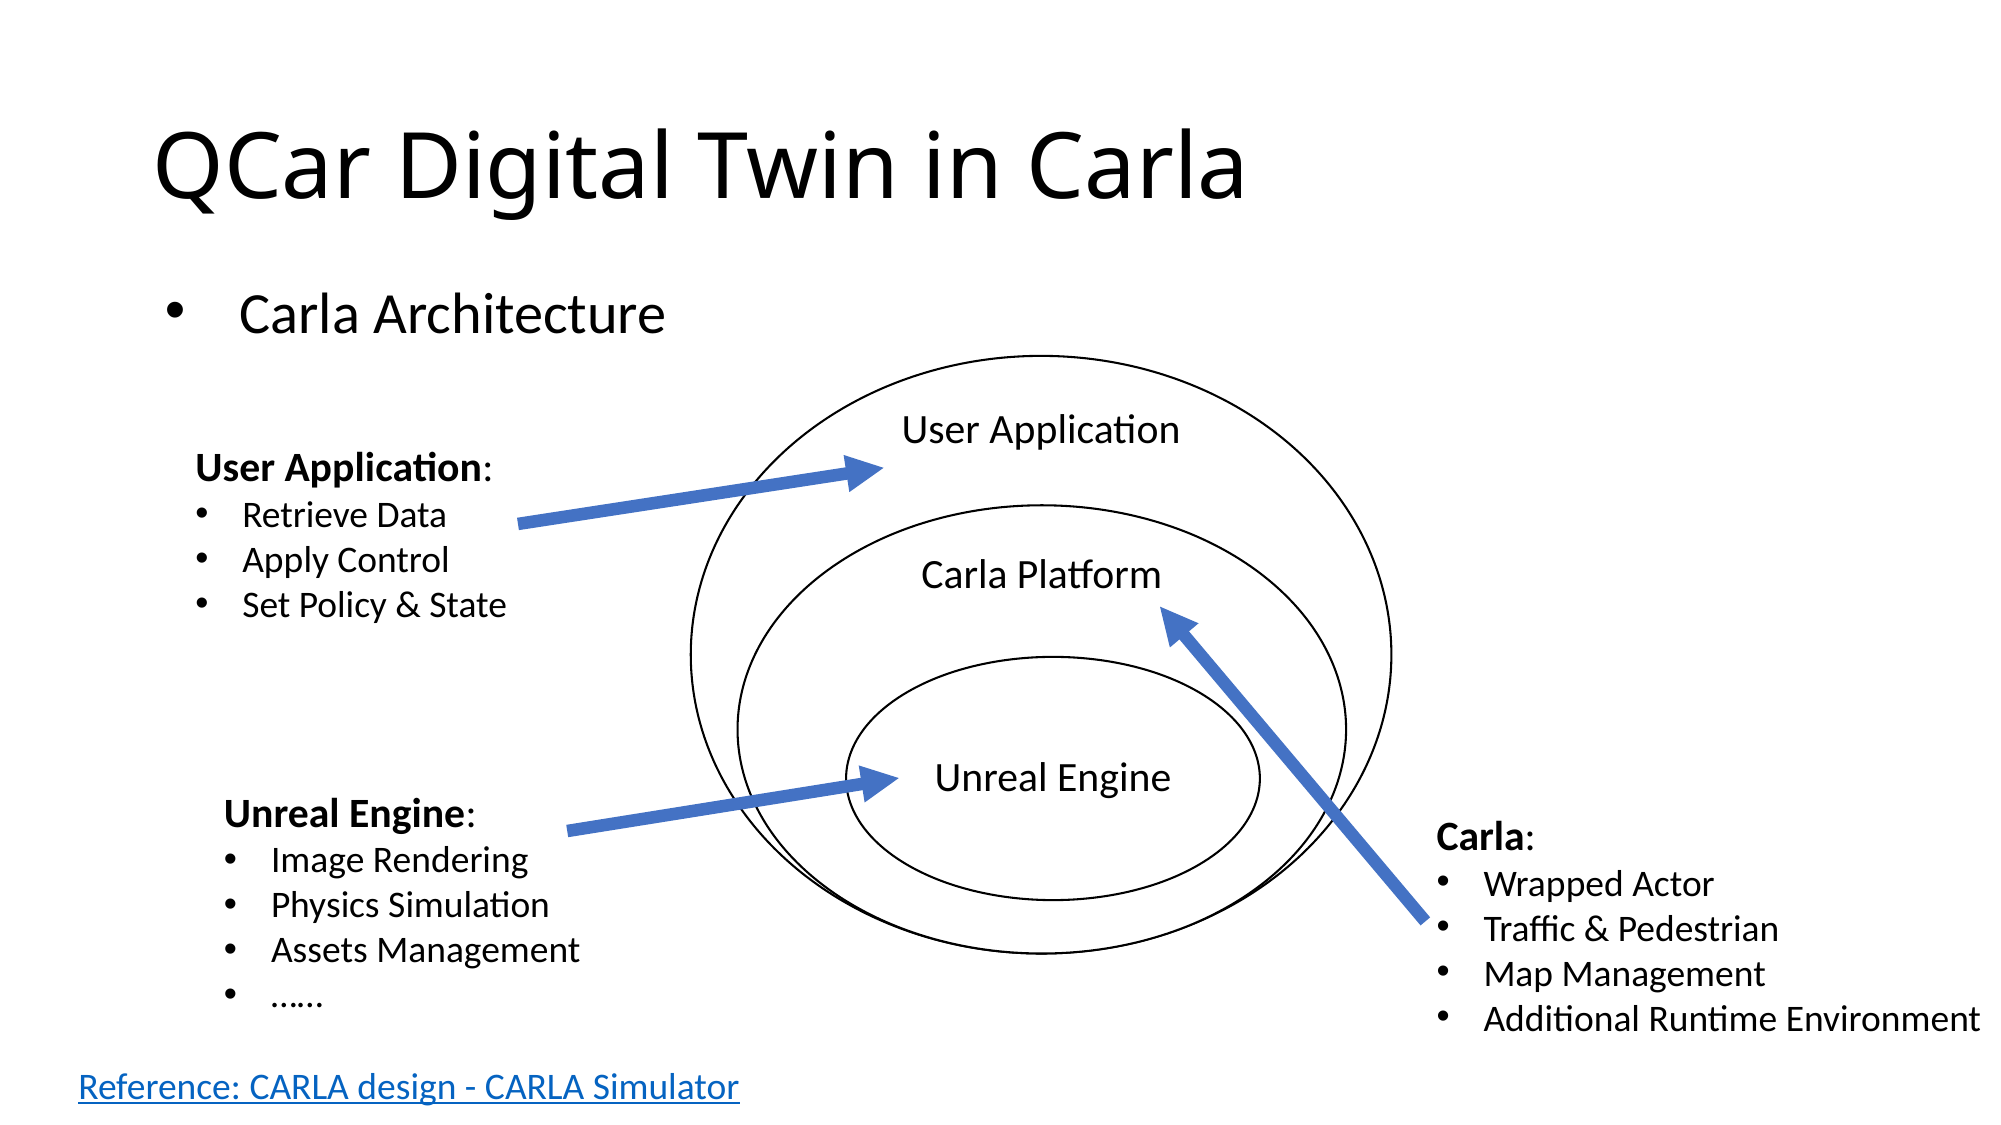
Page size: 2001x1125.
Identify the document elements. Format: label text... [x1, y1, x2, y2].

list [673, 355, 1410, 954]
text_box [1160, 606, 1426, 922]
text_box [567, 778, 899, 832]
text_box Carla Architecture [150, 267, 1710, 353]
text_box Reference: CARLA design - CARLA Simulator [63, 1054, 755, 1114]
title QCar Digital Twin in Carla [137, 59, 1863, 278]
text_box Carla: Wrapped Actor Traffic & Pedestrian Map Management Additional Runtime Environment [1421, 801, 1997, 1086]
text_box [517, 467, 884, 524]
text_box User Application: Retrieve Data Apply Control Set Policy & State [180, 432, 523, 678]
text_box Unreal Engine: Image Rendering Physics Simulation Assets Management …… [209, 778, 682, 1023]
